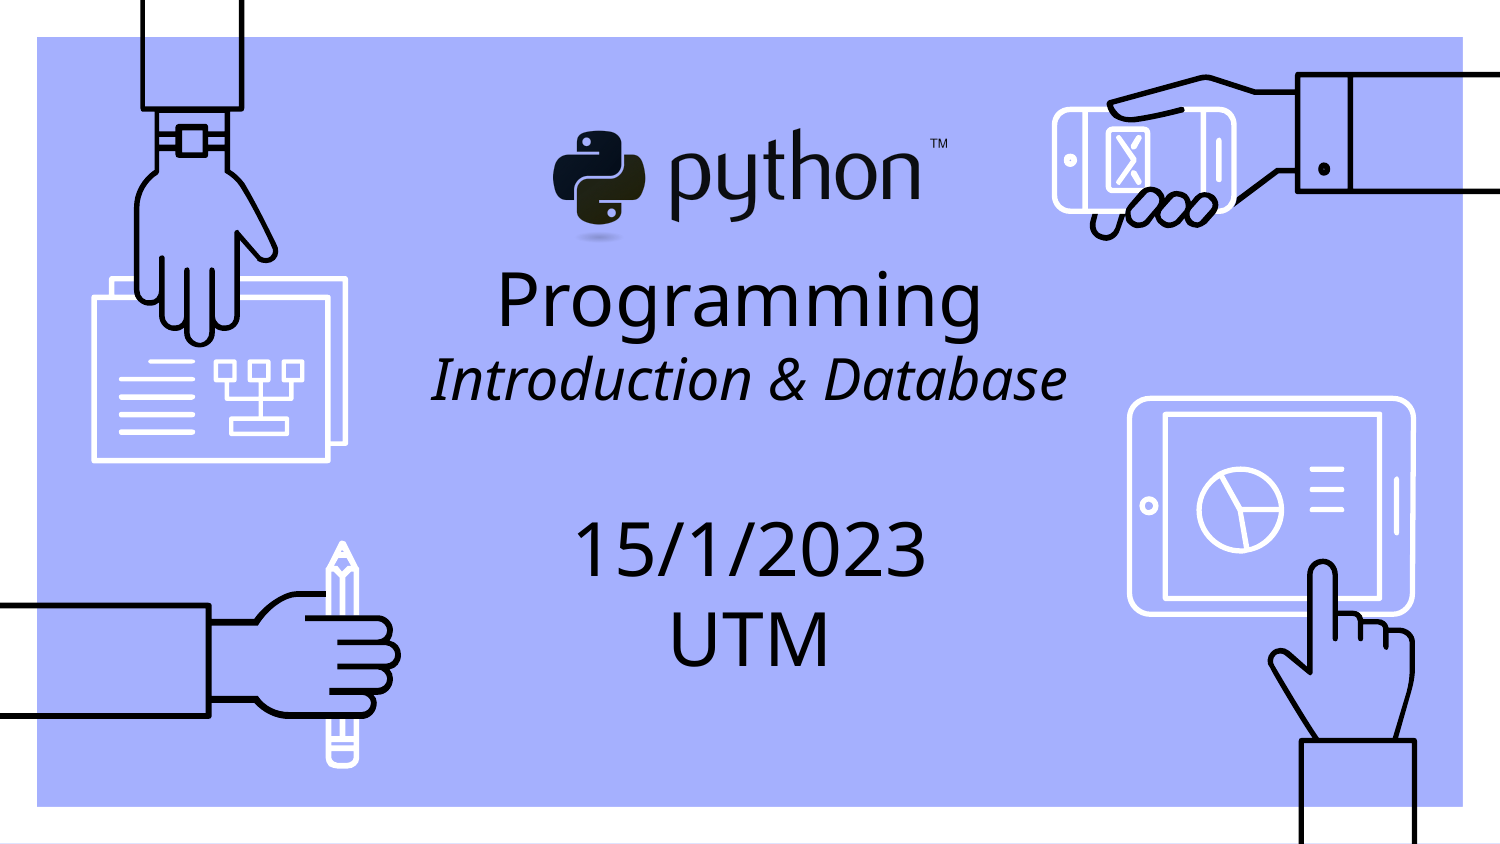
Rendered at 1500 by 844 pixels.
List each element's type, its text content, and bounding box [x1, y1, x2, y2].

picture [553, 128, 947, 243]
title Programming Introduction & Database 15/1/2023 UTM [299, 58, 1201, 786]
